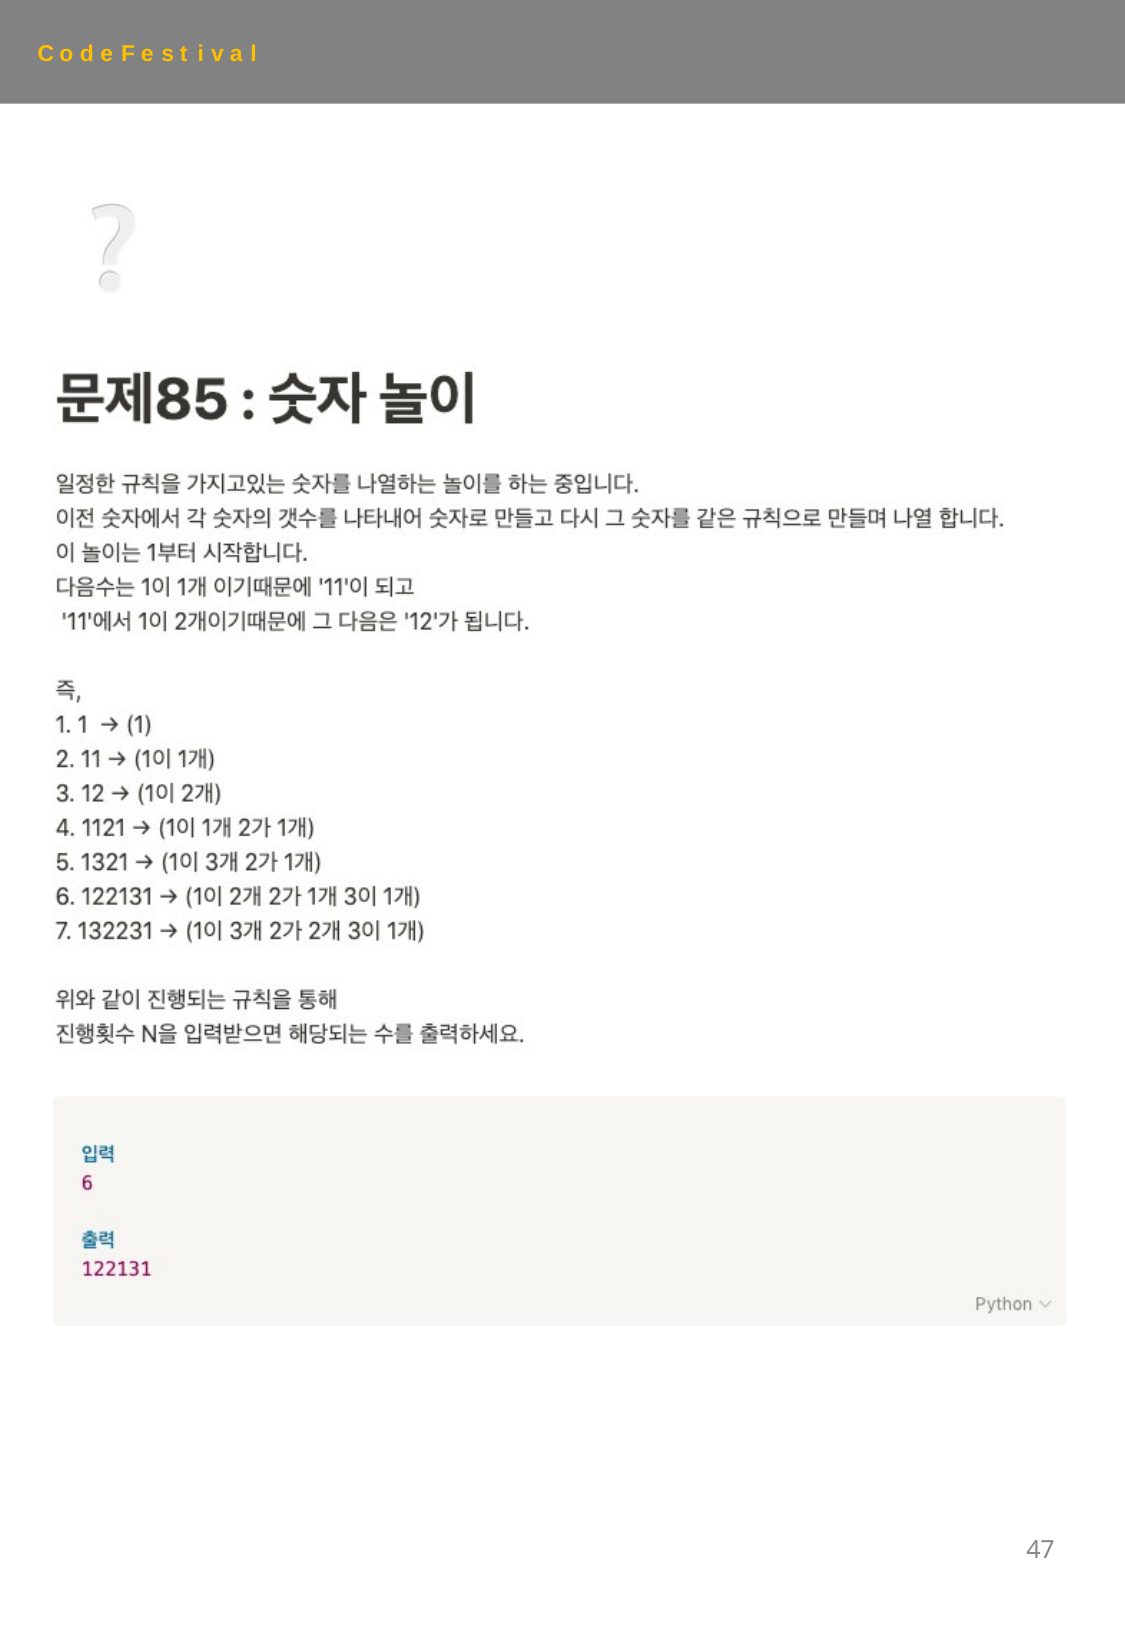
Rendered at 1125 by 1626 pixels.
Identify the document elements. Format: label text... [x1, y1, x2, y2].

text_box C o d e F e s t i v a l [35, 36, 264, 67]
slide_number 10 [1020, 1529, 1062, 1625]
text_box [53, 203, 1067, 1326]
